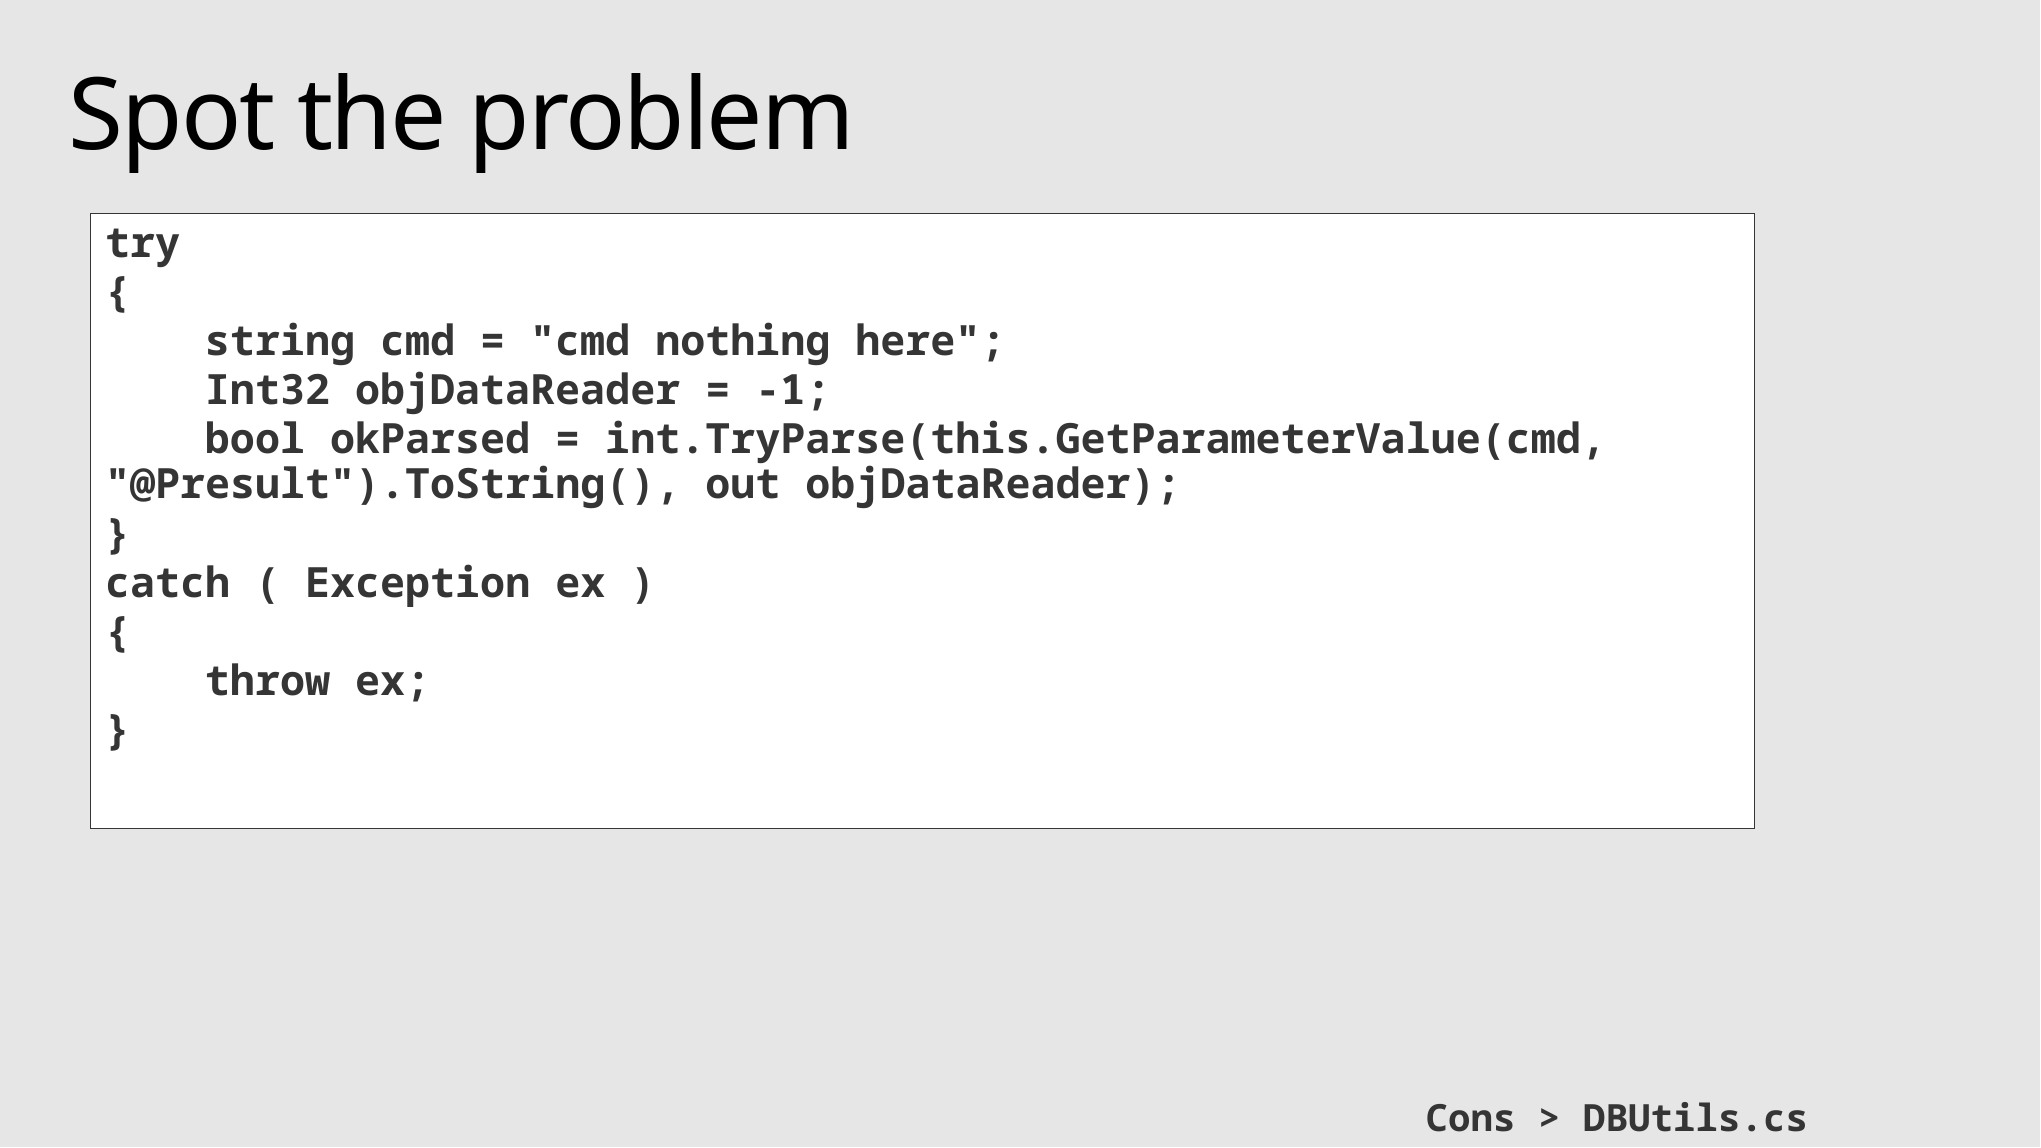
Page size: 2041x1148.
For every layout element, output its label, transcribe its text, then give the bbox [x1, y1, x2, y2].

text_box Cons > DBUtils.cs [1410, 1086, 1823, 1147]
title Spot the problem [45, 48, 1996, 199]
text_box try { string cmd = "cmd nothing here"; Int32 objDataReader = -1; bool okParsed = int.TryParse(this.GetParameterValue(cmd, "@Presult").ToString(), out objDataReader); } catch ( Exception ex ) { throw ex; } [90, 213, 1755, 829]
